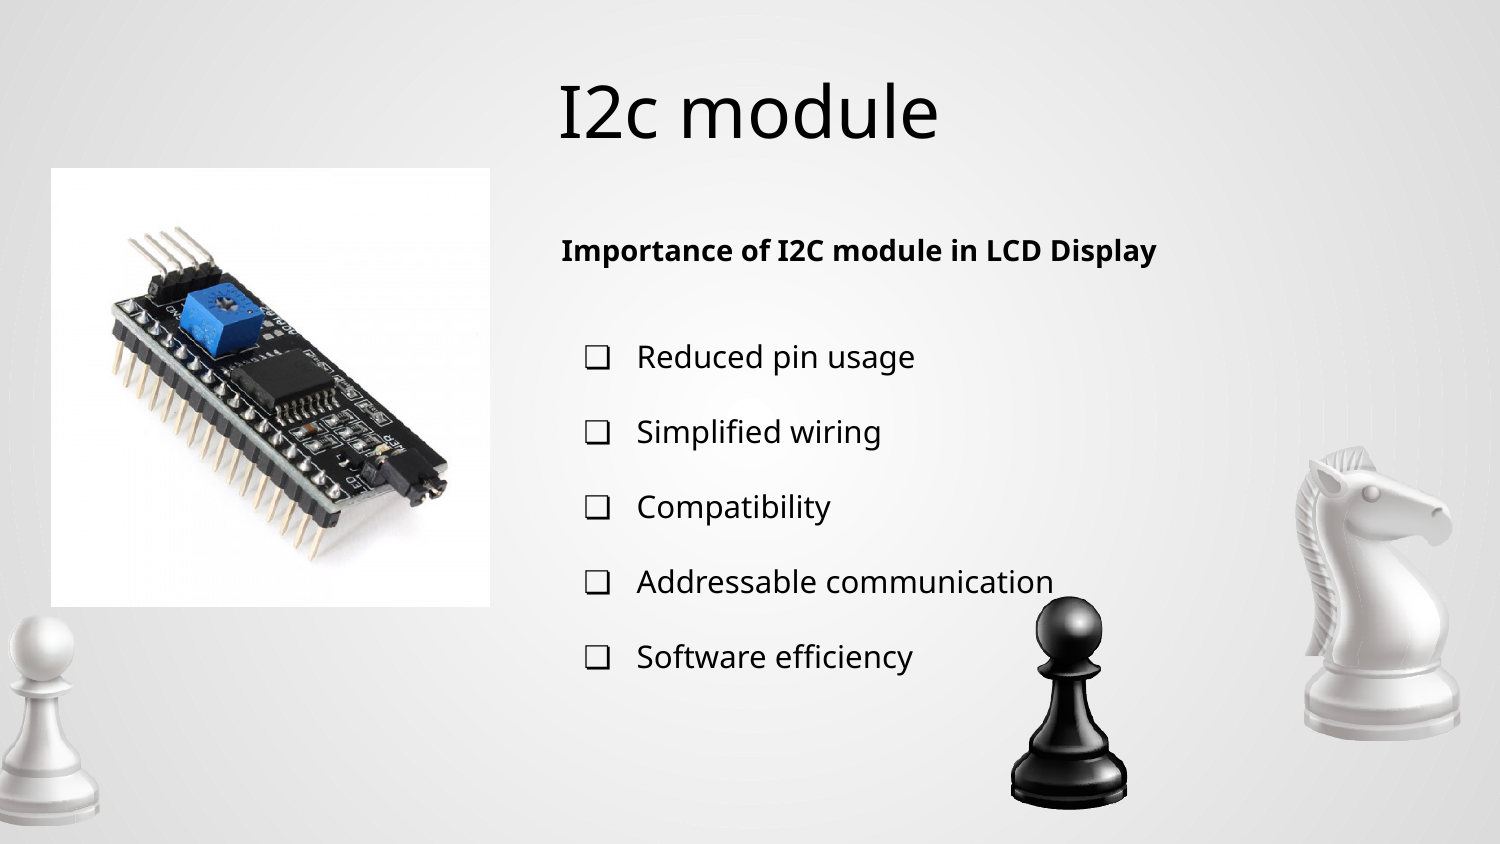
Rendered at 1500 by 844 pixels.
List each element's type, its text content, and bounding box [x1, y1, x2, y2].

picture [0, 168, 490, 827]
list Importance of I2C module in LCD Display Reduced pin usage Simplified wiring Compatibility Addressable communication Software efficiency [546, 217, 1382, 675]
picture [1275, 400, 1479, 741]
title I2c module [118, 50, 1382, 145]
picture [992, 675, 1145, 811]
